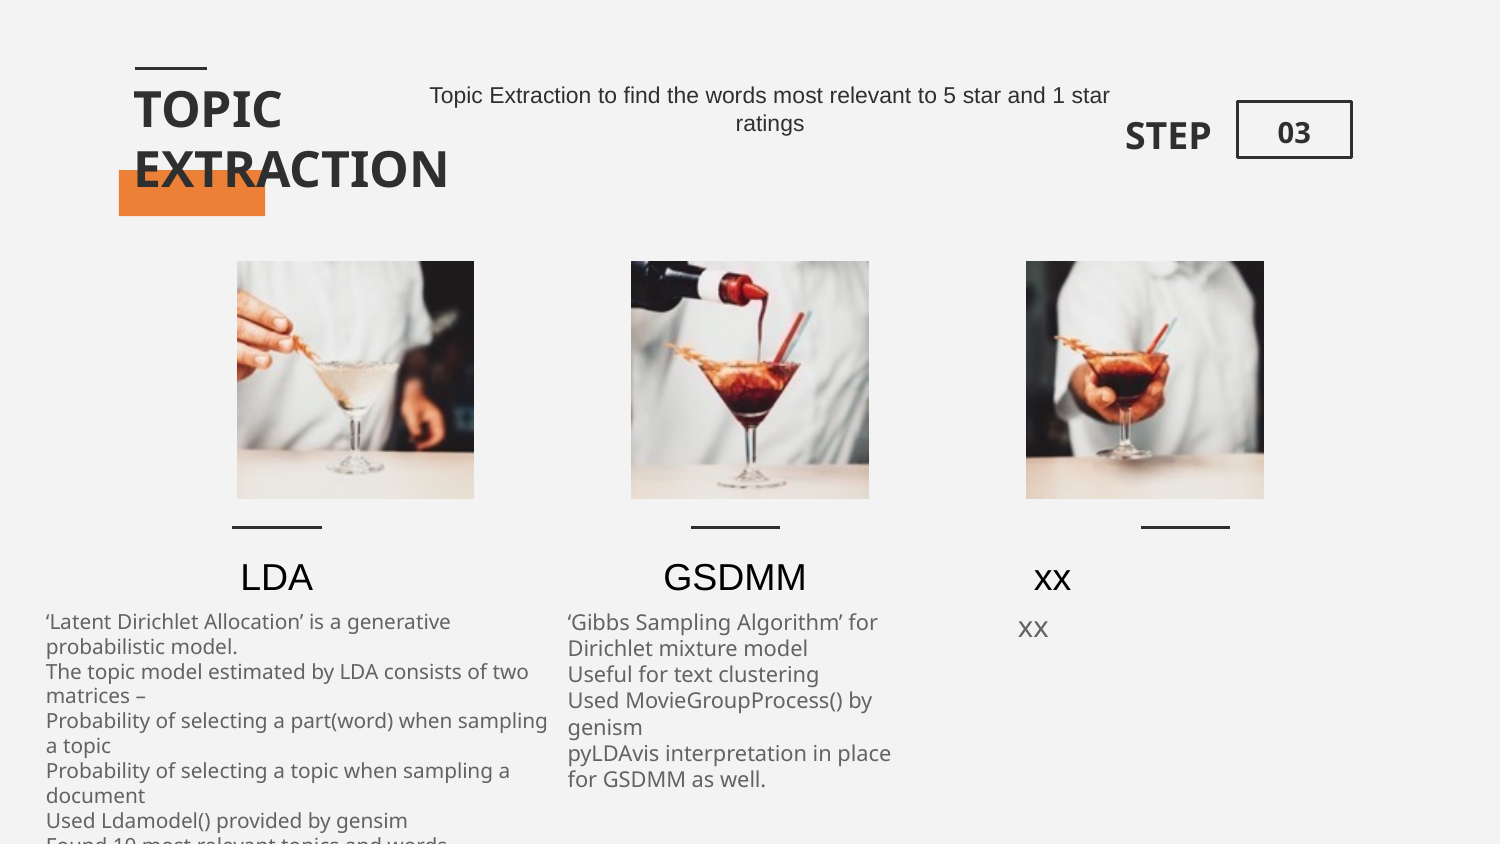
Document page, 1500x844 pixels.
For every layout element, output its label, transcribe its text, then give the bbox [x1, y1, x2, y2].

picture [1026, 261, 1264, 499]
text_box ‘Latent Dirichlet Allocation’ is a generative probabilistic model. The topic model estimated by LDA consists of two matrices – Probability of selecting a part(word) when sampling a topic Probability of selecting a topic when sampling a document Used Ldamodel() provided by gensim Found 10 most relevant topics and words associated with them pyLDAvis to help interpret the topics in a topic model that has been fit to a corpus of text data. Extracts information from a fitted LDA topic model to form a visualization. [30, 593, 569, 771]
title TOPIC EXTRACTION [118, 62, 484, 219]
text_box xx [1002, 593, 1369, 736]
text_box STEP [1110, 104, 1227, 165]
picture [236, 261, 475, 499]
text_box [1331, 101, 1352, 158]
text_box GSDMM [568, 547, 902, 613]
text_box ‘Gibbs Sampling Algorithm’ for Dirichlet mixture model Useful for text clustering Used MovieGroupProcess() by genism pyLDAvis interpretation in place for GSDMM as well. [552, 593, 919, 736]
text_box LDA [110, 547, 444, 613]
text_box xx [1019, 547, 1353, 613]
picture [631, 261, 869, 499]
text_box Topic Extraction to find the words most relevant to 5 star and 1 star ratings [395, 73, 1145, 143]
text_box 03 [1257, 99, 1331, 165]
text_box [1237, 101, 1257, 158]
